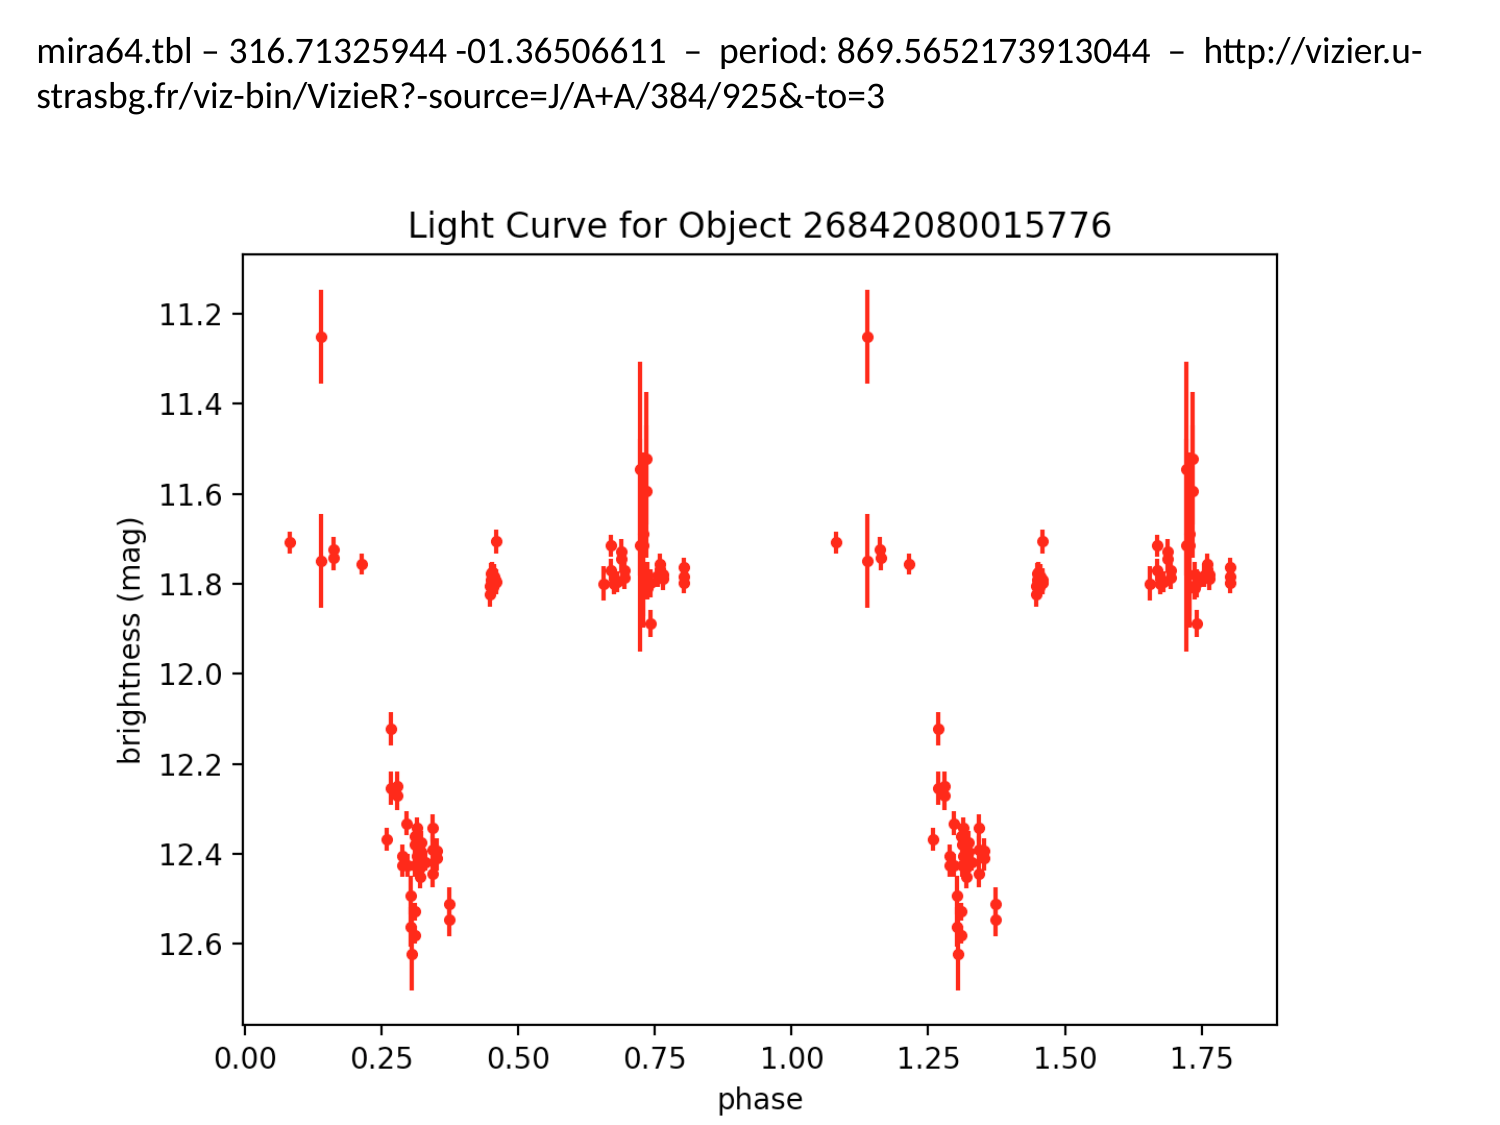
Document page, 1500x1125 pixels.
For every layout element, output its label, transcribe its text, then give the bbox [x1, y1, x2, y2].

picture [99, 172, 1325, 1125]
text_box mira64.tbl – 316.71325944 -01.36506611 – period: 869.5652173913044 – http://vizier.u-strasbg.fr/viz-bin/VizieR?-source=J/A+A/384/925&-to=3 [21, 19, 1465, 124]
